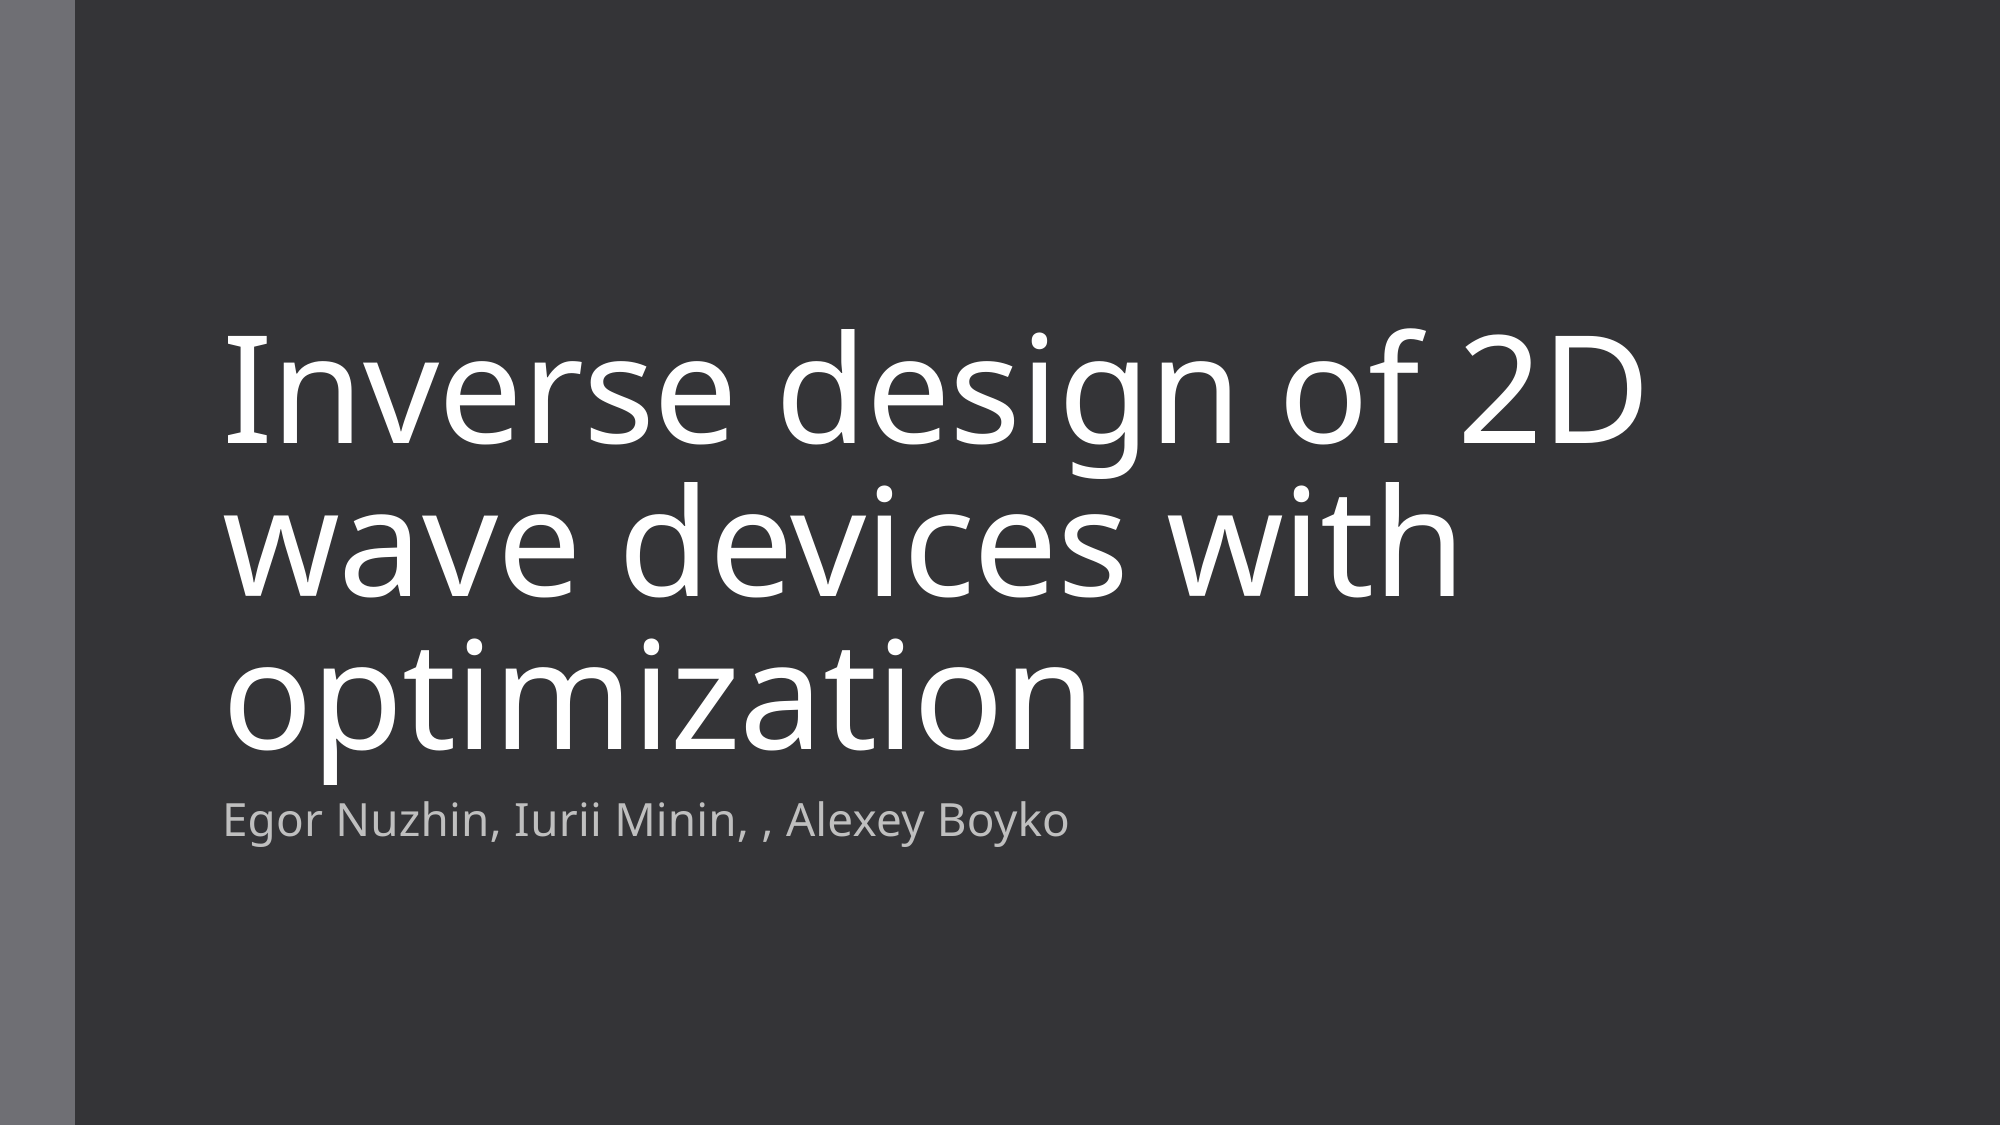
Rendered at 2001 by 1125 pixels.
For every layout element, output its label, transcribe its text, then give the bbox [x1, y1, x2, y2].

title Inverse design of 2D wave devices with optimization [206, 124, 1752, 787]
subtitle Egor Nuzhin, Iurii Minin, , Alexey Boyko [206, 787, 1752, 1065]
